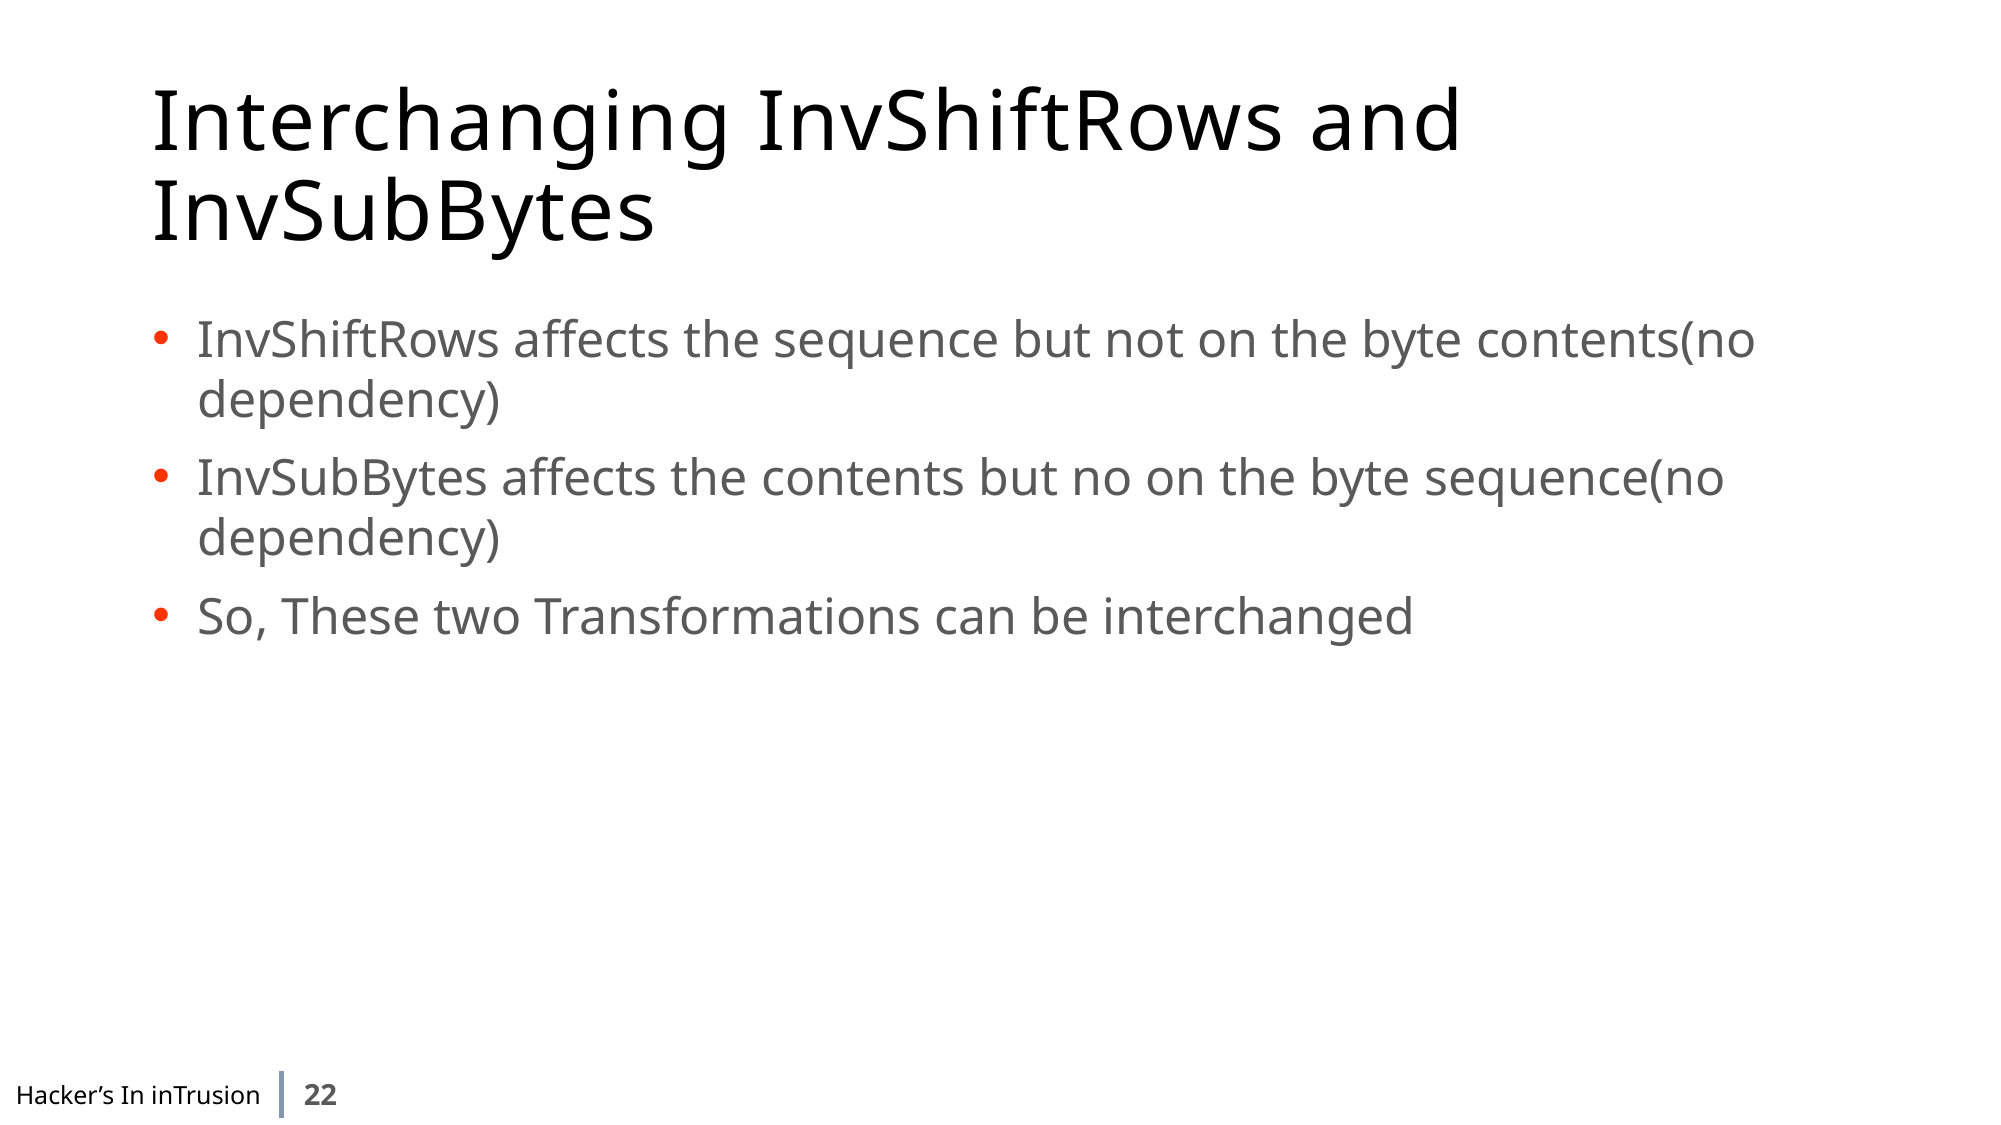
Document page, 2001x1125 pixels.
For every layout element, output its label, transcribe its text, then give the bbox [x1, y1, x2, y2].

title Interchanging InvShiftRows and InvSubBytes [137, 59, 1863, 278]
